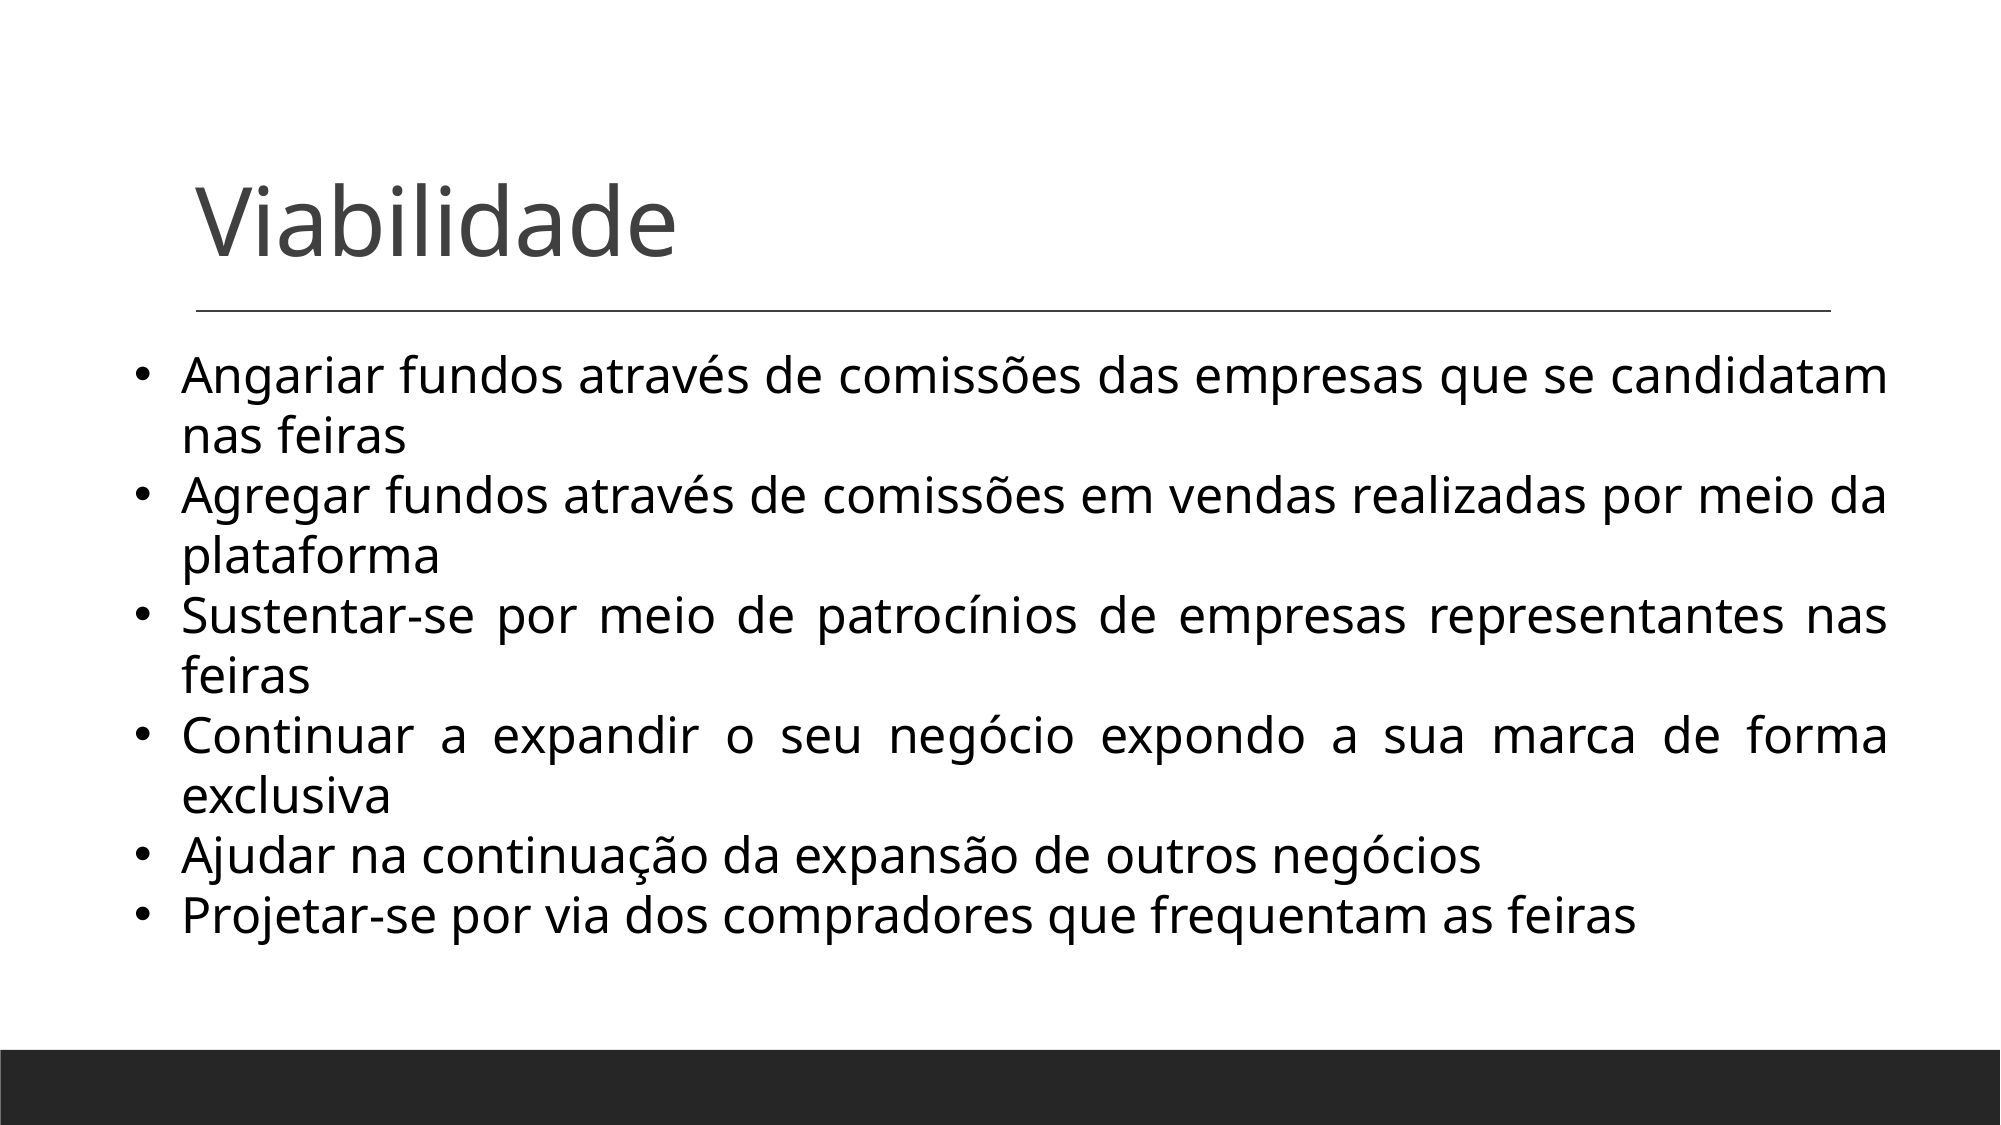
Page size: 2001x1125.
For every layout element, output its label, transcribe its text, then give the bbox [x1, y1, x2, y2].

text_box Angariar fundos através de comissões das empresas que se candidatam nas feiras Agregar fundos através de comissões em vendas realizadas por meio da plataforma Sustentar-se por meio de patrocínios de empresas representantes nas feiras Continuar a expandir o seu negócio expondo a sua marca de forma exclusiva Ajudar na continuação da expansão de outros negócios Projetar-se por via dos compradores que frequentam as feiras [119, 336, 1905, 951]
title Viabilidade [180, 47, 1830, 285]
